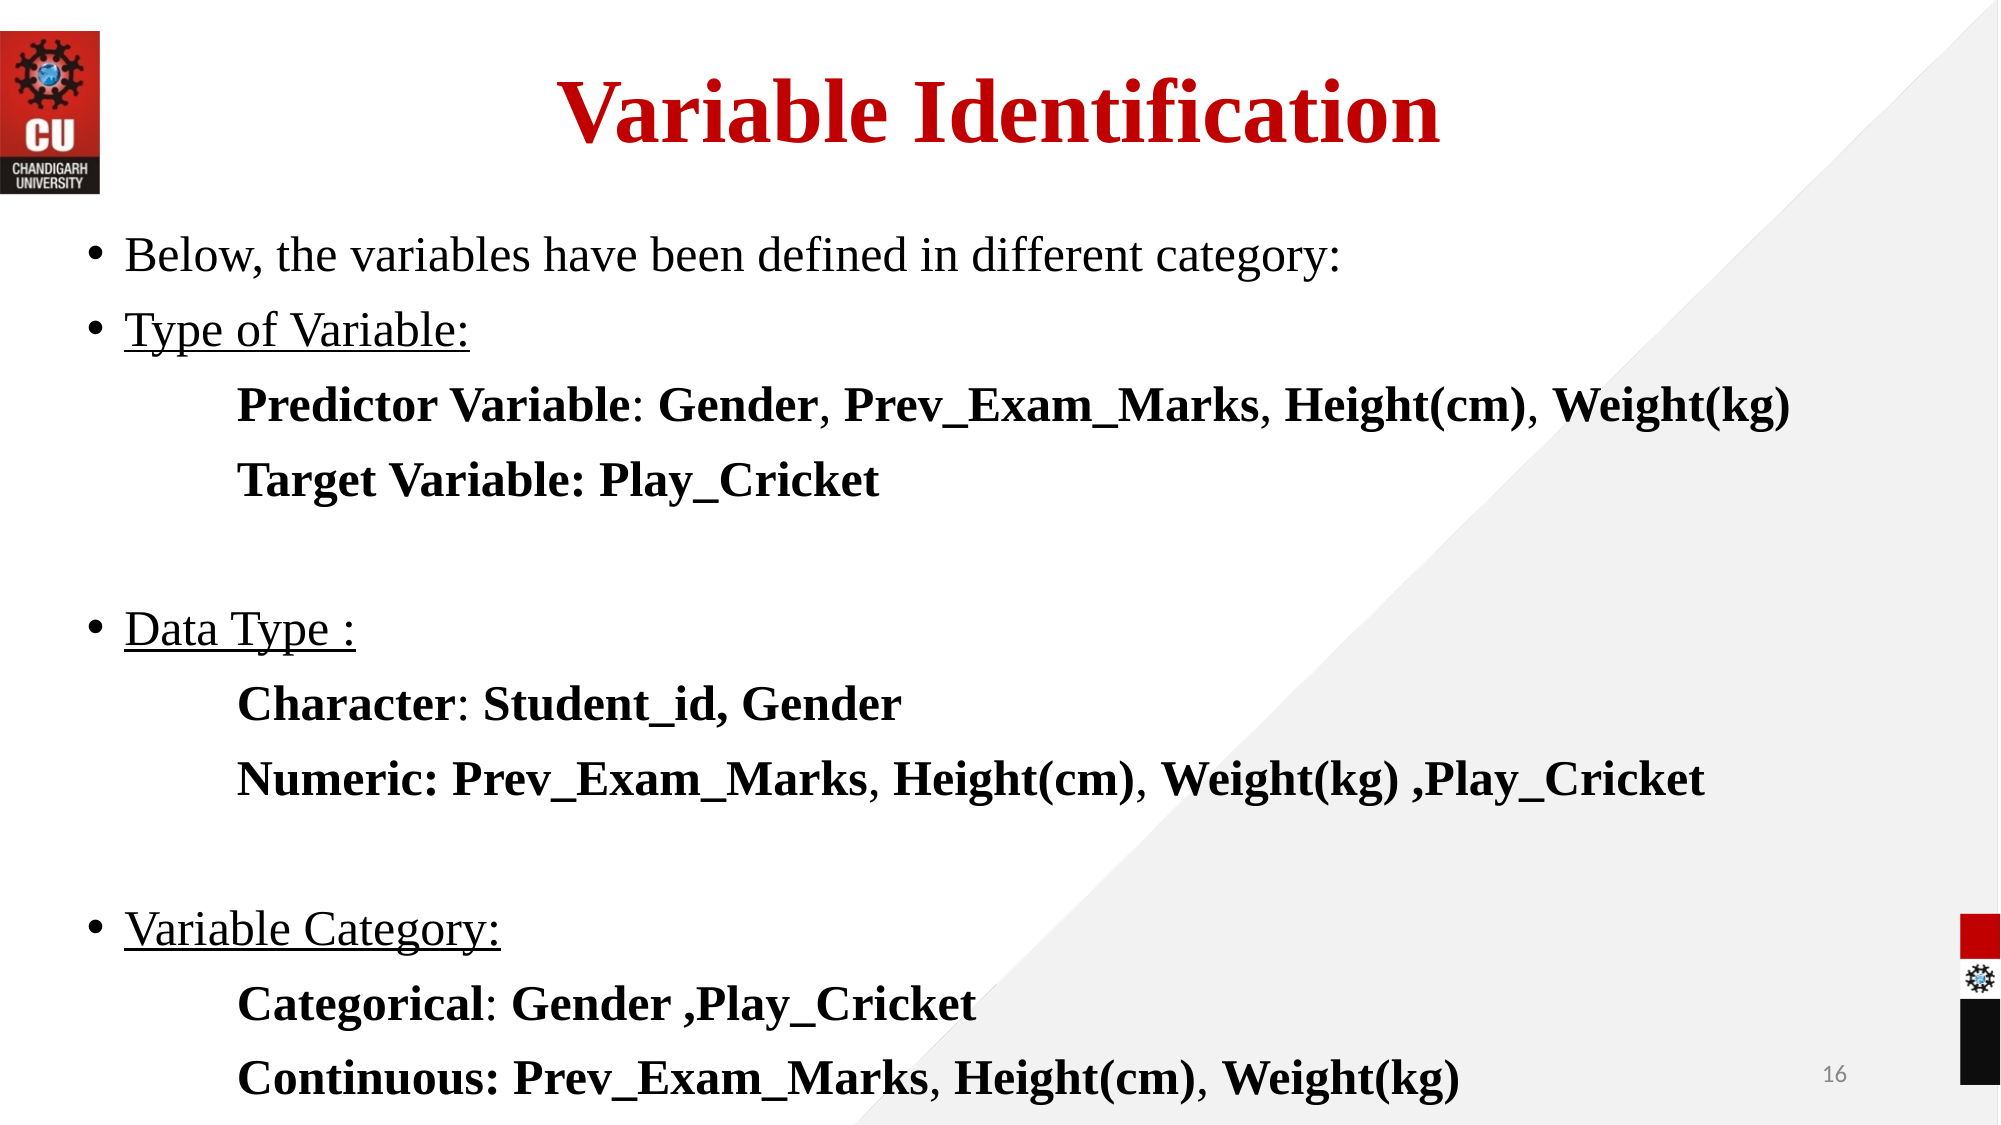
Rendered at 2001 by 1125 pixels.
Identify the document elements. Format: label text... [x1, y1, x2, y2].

list Below, the variables have been defined in different category: Type of Variable: Predictor Variable: Gender, Prev_Exam_Marks, Height(cm), Weight(kg) Target Variable: Play_Cricket Data Type : Character: Student_id, Gender Numeric: Prev_Exam_Marks, Height(cm), Weight(kg) ,Play_Cricket Variable Category: Categorical: Gender ,Play_Cricket Continuous: Prev_Exam_Marks, Height(cm), Weight(kg) [71, 221, 1937, 1122]
picture [0, 0, 2001, 1125]
title Variable Identification [137, 3, 1863, 221]
slide_number ‹#› [1412, 1042, 1863, 1103]
